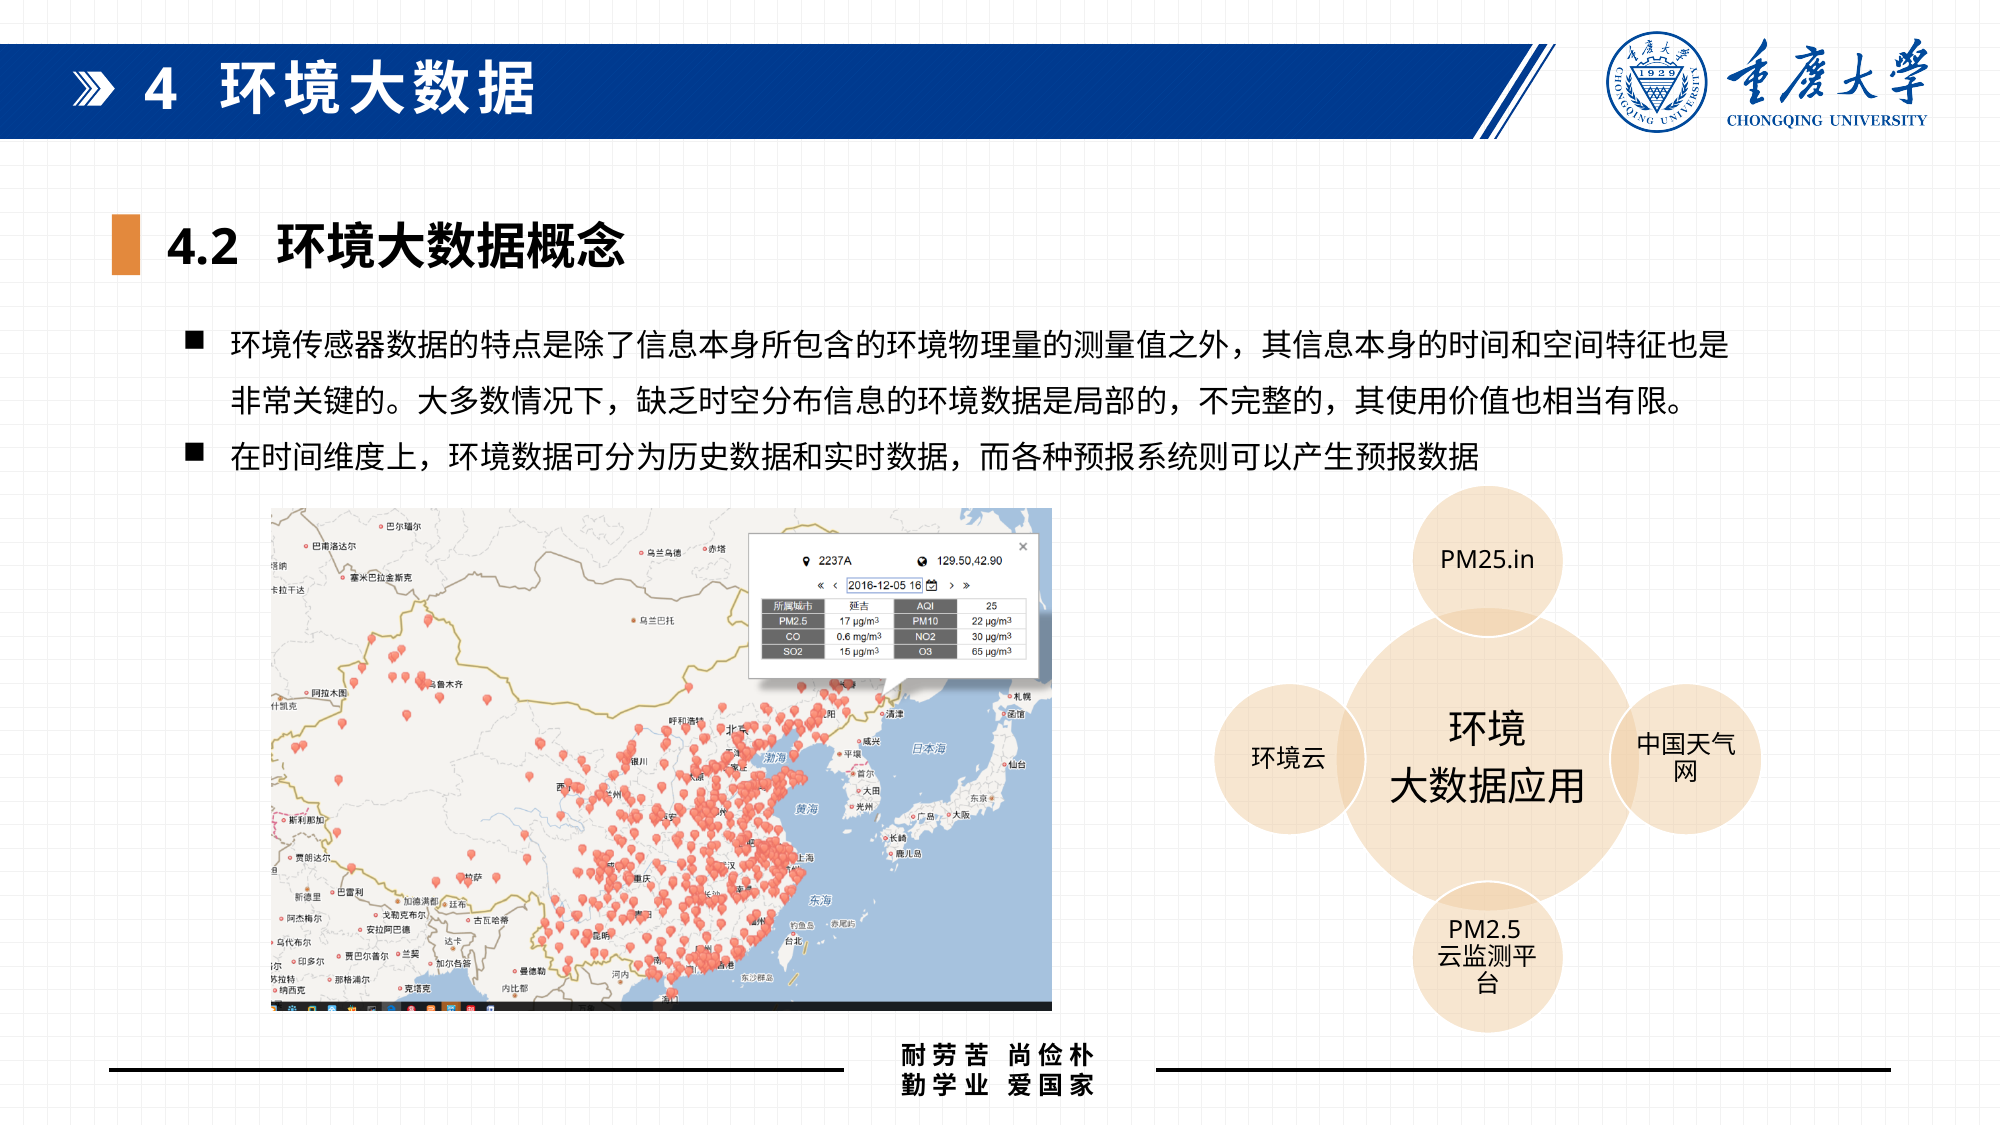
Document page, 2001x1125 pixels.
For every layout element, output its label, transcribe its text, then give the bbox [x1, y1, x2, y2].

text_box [975, 484, 2000, 1034]
picture [271, 508, 975, 1011]
list 4 环境大数据 [108, 51, 1356, 136]
picture [1606, 31, 1928, 133]
text_box 环境传感器数据的特点是除了信息本身所包含的环境物理量的测量值之外，其信息本身的时间和空间特征也是非常关键的。大多数情况下，缺乏时空分布信息的环境数据是局部的，不完整的，其使用价值也相当有限。 在时间维度上，环境数据可分为历史数据和实时数据，而各种预报系统则可以产生预报数据 [168, 299, 1762, 535]
list 4.2 环境大数据概念 [139, 213, 1891, 275]
